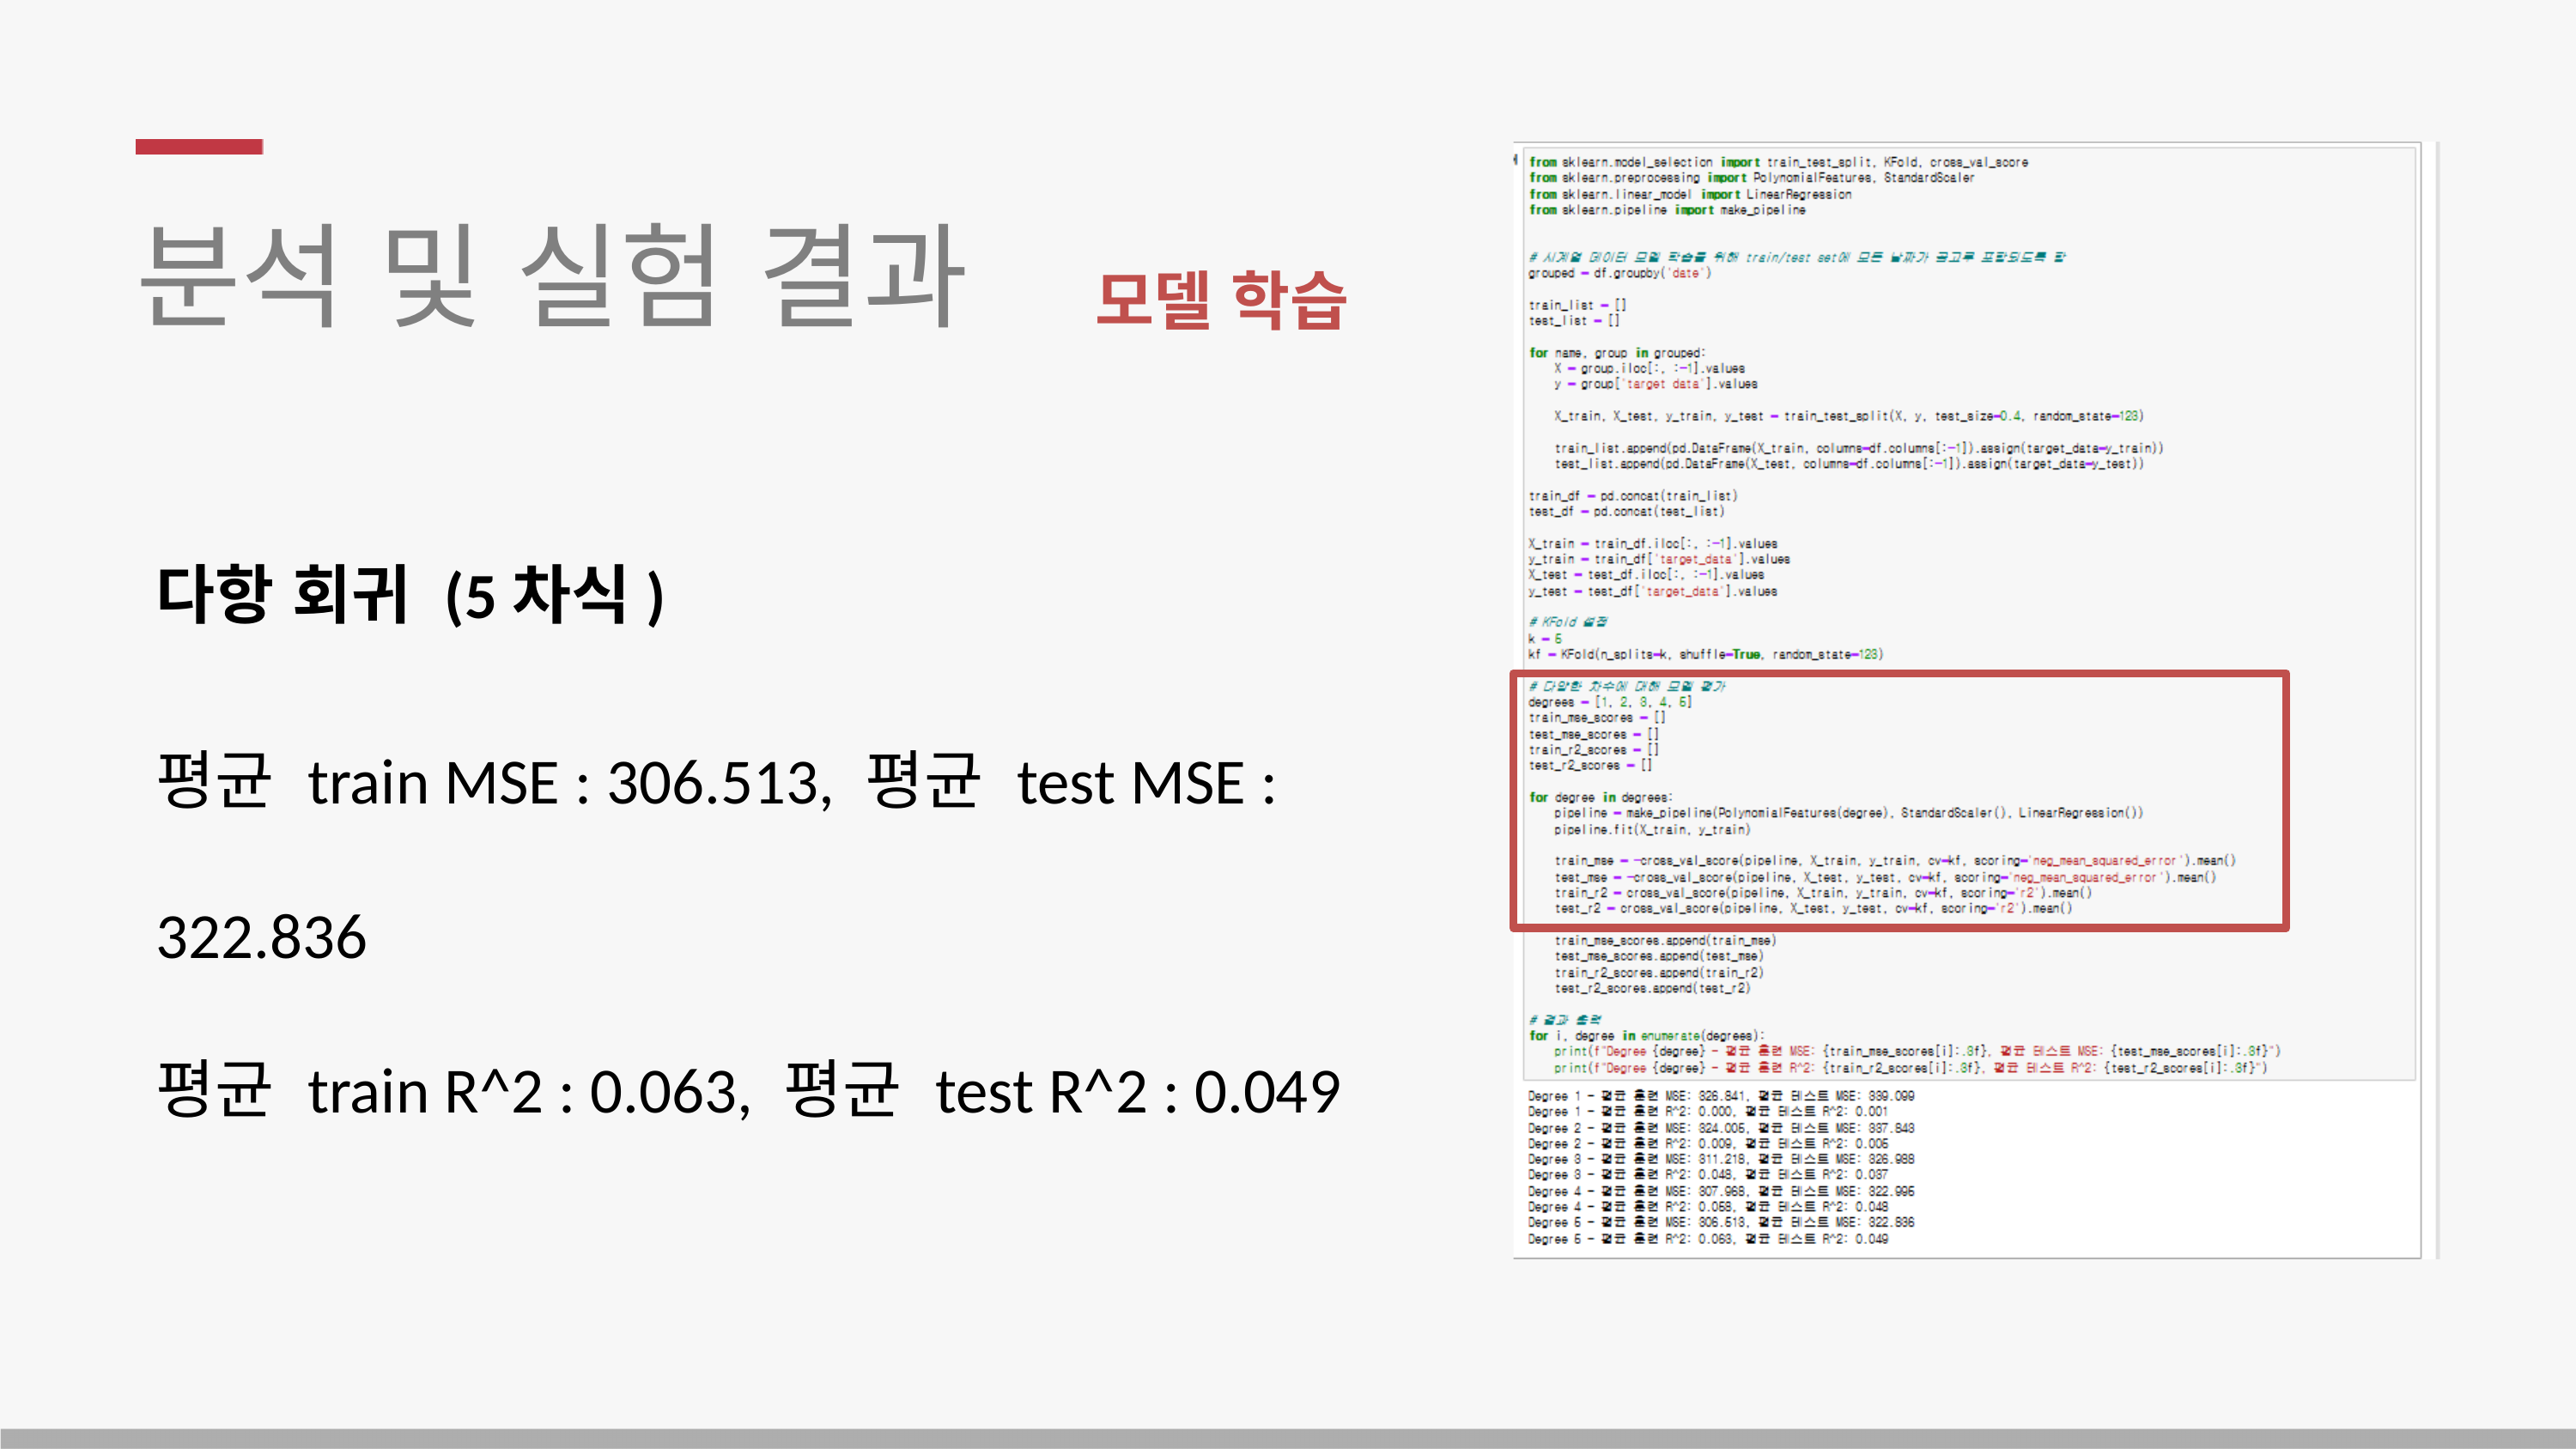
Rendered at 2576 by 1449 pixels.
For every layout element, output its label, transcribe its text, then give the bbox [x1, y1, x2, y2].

text_box 평균 train MSE : 306.513, 평균 test MSE : 322.836 평균 train R^2 : 0.063, 평균 test R^2 : 0.049 [143, 656, 1509, 1132]
text_box 모델 학습 [1095, 177, 1509, 338]
picture [0, 1428, 2576, 1449]
text_box 다항 회귀 (5차식) [143, 470, 1442, 638]
text_box 분석 및 실험 결과 [136, 180, 1095, 342]
picture [136, 139, 264, 155]
picture [1513, 141, 2440, 1259]
